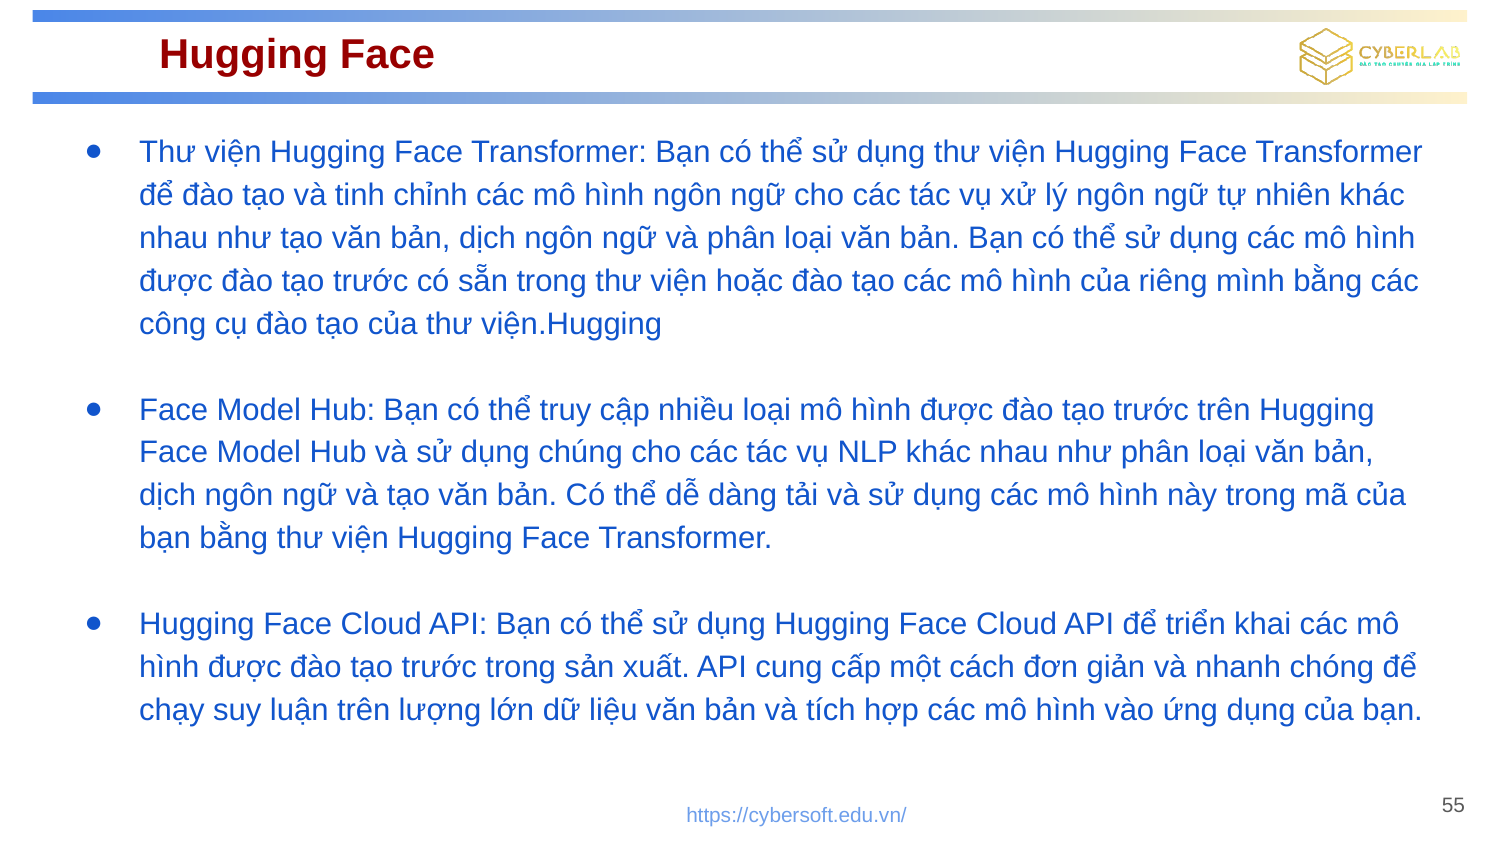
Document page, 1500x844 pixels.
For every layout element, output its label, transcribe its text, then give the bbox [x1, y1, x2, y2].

slide_number 55 [1389, 782, 1480, 830]
title Hugging Face [144, 12, 1449, 93]
list Thư viện Hugging Face Transformer: Bạn có thể sử dụng thư viện Hugging Face Transformer để đào tạo và tinh chỉnh các mô hình ngôn ngữ cho các tác vụ xử lý ngôn ngữ tự nhiên khác nhau như tạo văn bản, dịch ngôn ngữ và phân loại văn bản. Bạn có thể sử dụng các mô hình được đào tạo trước có sẵn trong thư viện hoặc đào tạo các mô hình của riêng mình bằng các công cụ đào tạo của thư viện.Hugging Face Model Hub: Bạn có thể truy cập nhiều loại mô hình được đào tạo trước trên Hugging Face Model Hub và sử dụng chúng cho các tác vụ NLP khác nhau như phân loại văn bản, dịch ngôn ngữ và tạo văn bản. Có thể dễ dàng tải và sử dụng các mô hình này trong mã của bạn bằng thư viện Hugging Face Transformer. Hugging Face Cloud API: Bạn có thể sử dụng Hugging Face Cloud API để triển khai các mô hình được đào tạo trước trong sản xuất. API cung cấp một cách đơn giản và nhanh chóng để chạy suy luận trên lượng lớn dữ liệu văn bản và tích hợp các mô hình vào ứng dụng của bạn. [51, 111, 1449, 762]
picture [1449, 28, 1468, 85]
